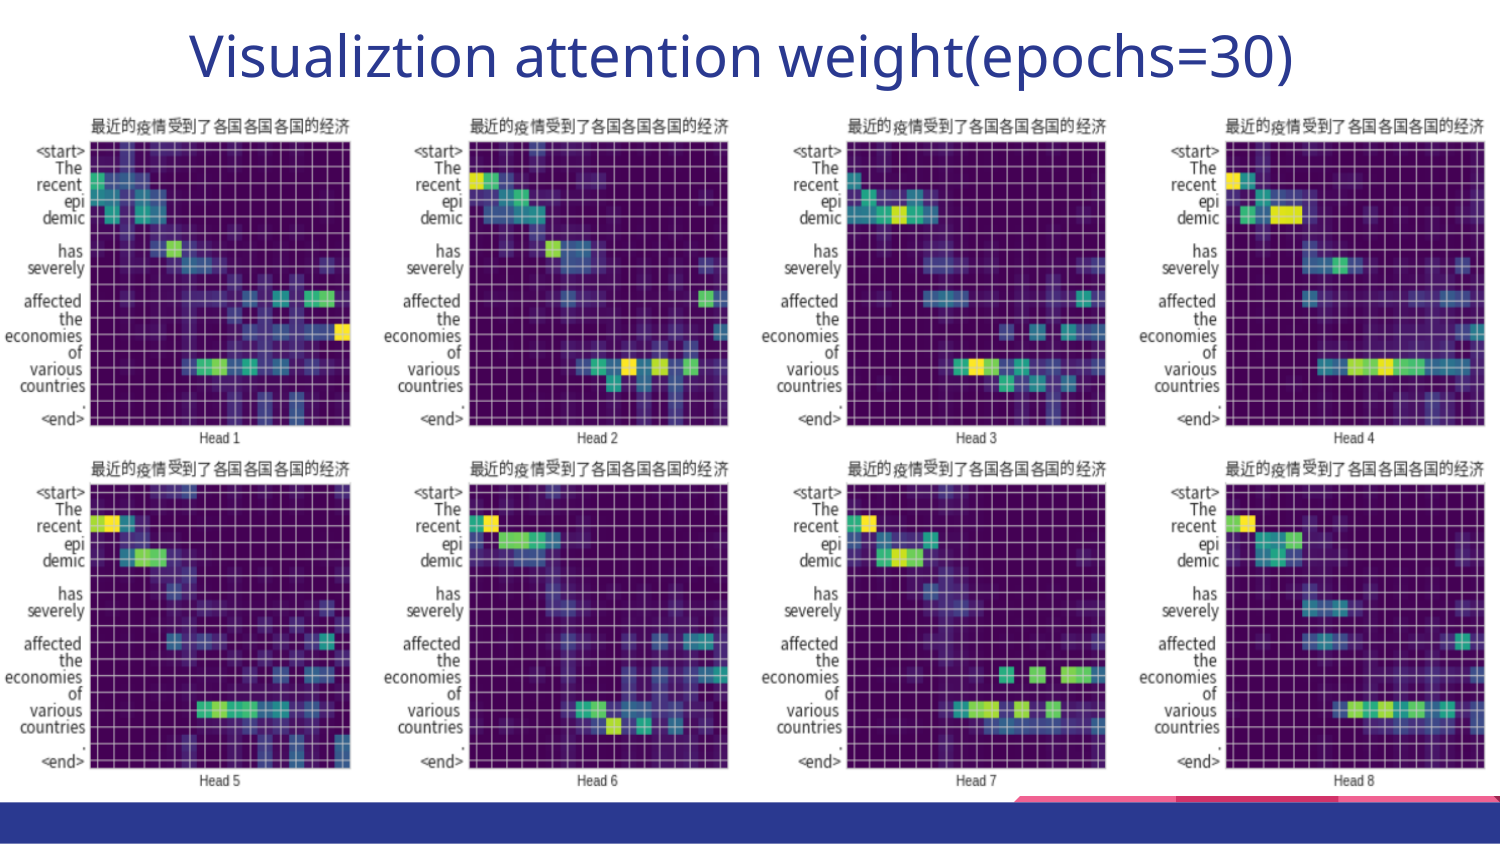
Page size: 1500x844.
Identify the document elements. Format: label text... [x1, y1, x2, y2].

picture [0, 108, 1500, 796]
title Visualiztion attention weight(epochs=30) [51, 4, 1449, 105]
